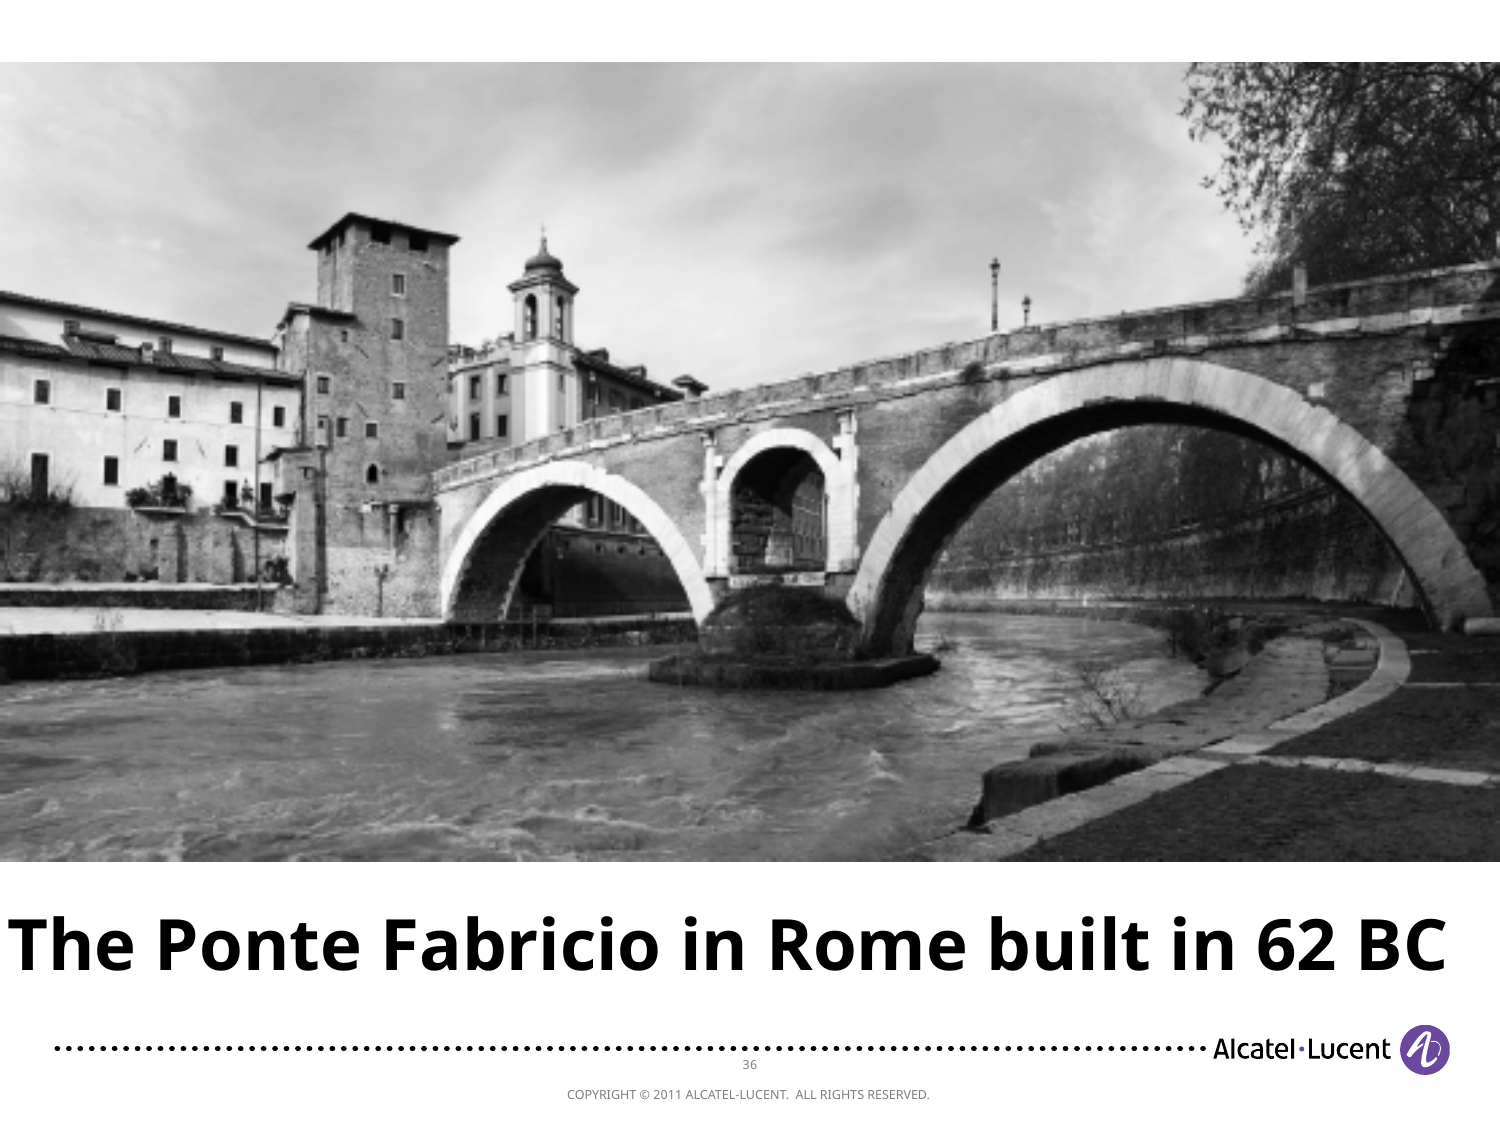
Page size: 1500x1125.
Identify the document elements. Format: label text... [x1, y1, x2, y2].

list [0, 62, 1500, 862]
list The Ponte Fabricio in Rome built in 62 BC [0, 900, 1500, 975]
